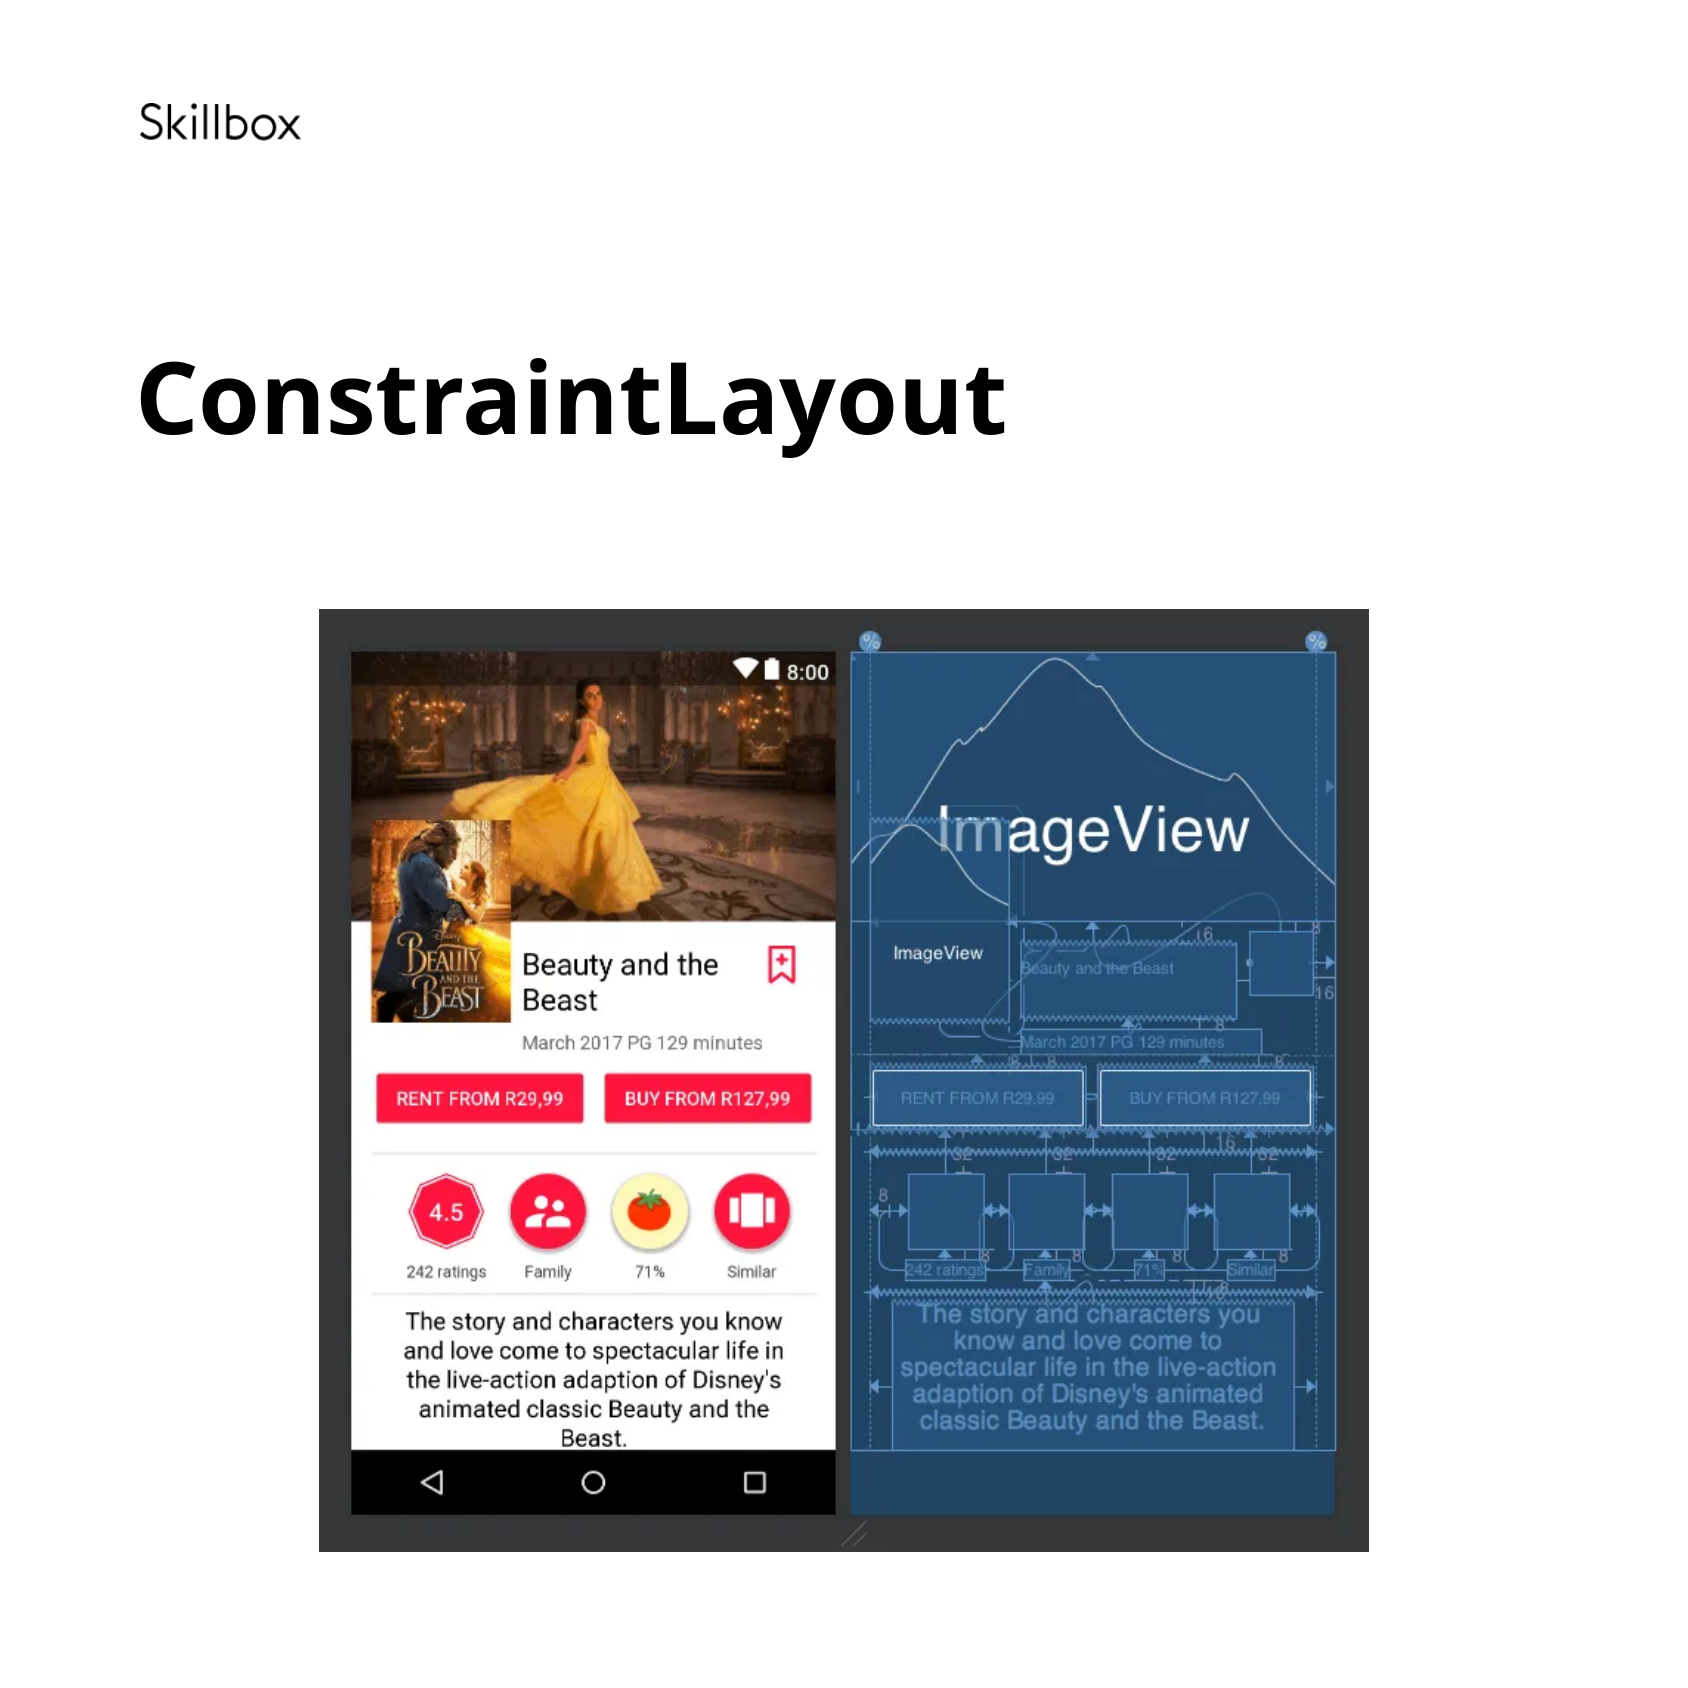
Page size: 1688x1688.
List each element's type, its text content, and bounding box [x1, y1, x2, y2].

picture [318, 609, 1369, 1552]
text_box ConstraintLayout [134, 334, 1542, 693]
picture [140, 103, 301, 141]
